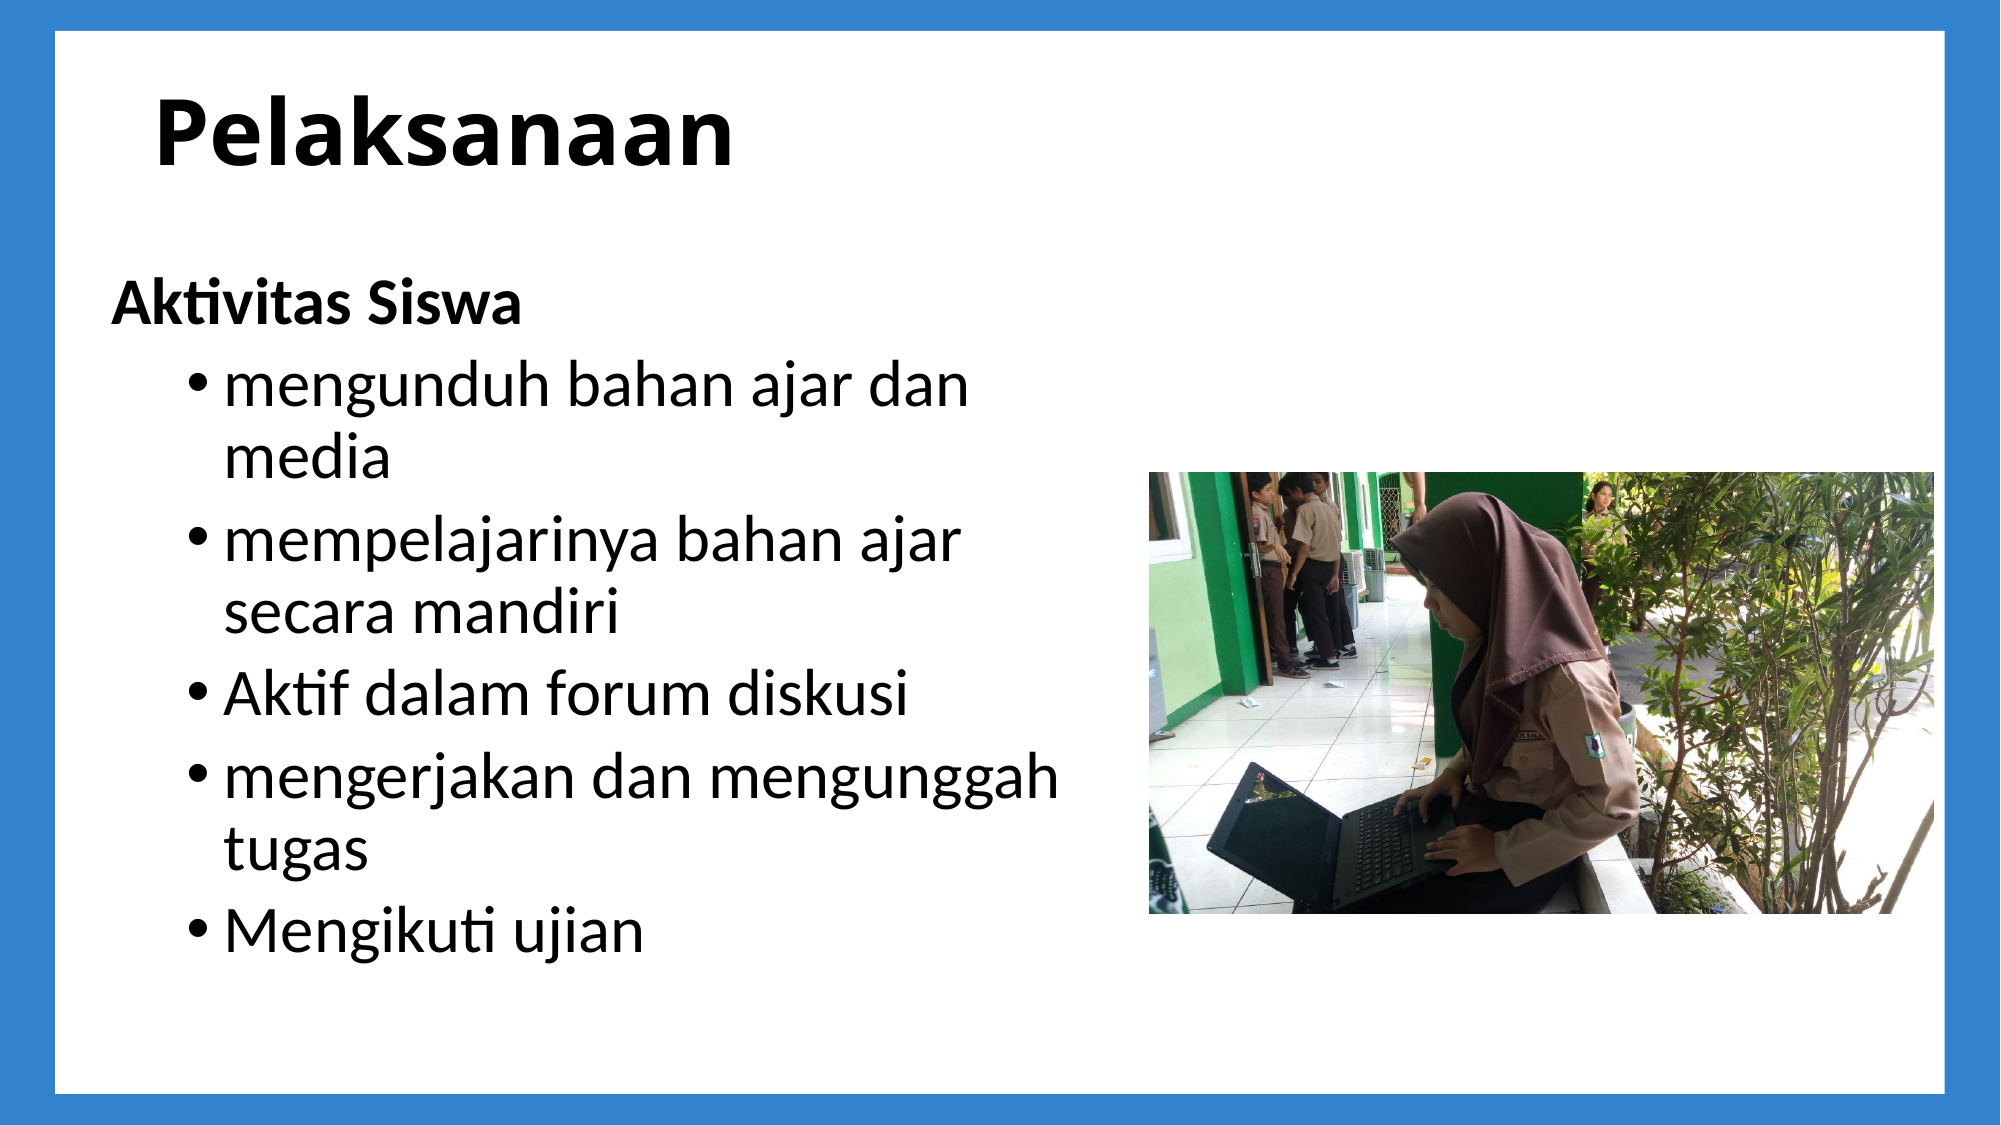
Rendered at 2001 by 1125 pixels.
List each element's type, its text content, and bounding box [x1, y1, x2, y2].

title Pelaksanaan [137, 59, 1863, 212]
picture [1149, 472, 1934, 914]
list Aktivitas Siswa mengunduh bahan ajar dan media mempelajarinya bahan ajar secara mandiri Aktif dalam forum diskusi mengerjakan dan mengunggah tugas Mengikuti ujian [96, 259, 1150, 1034]
